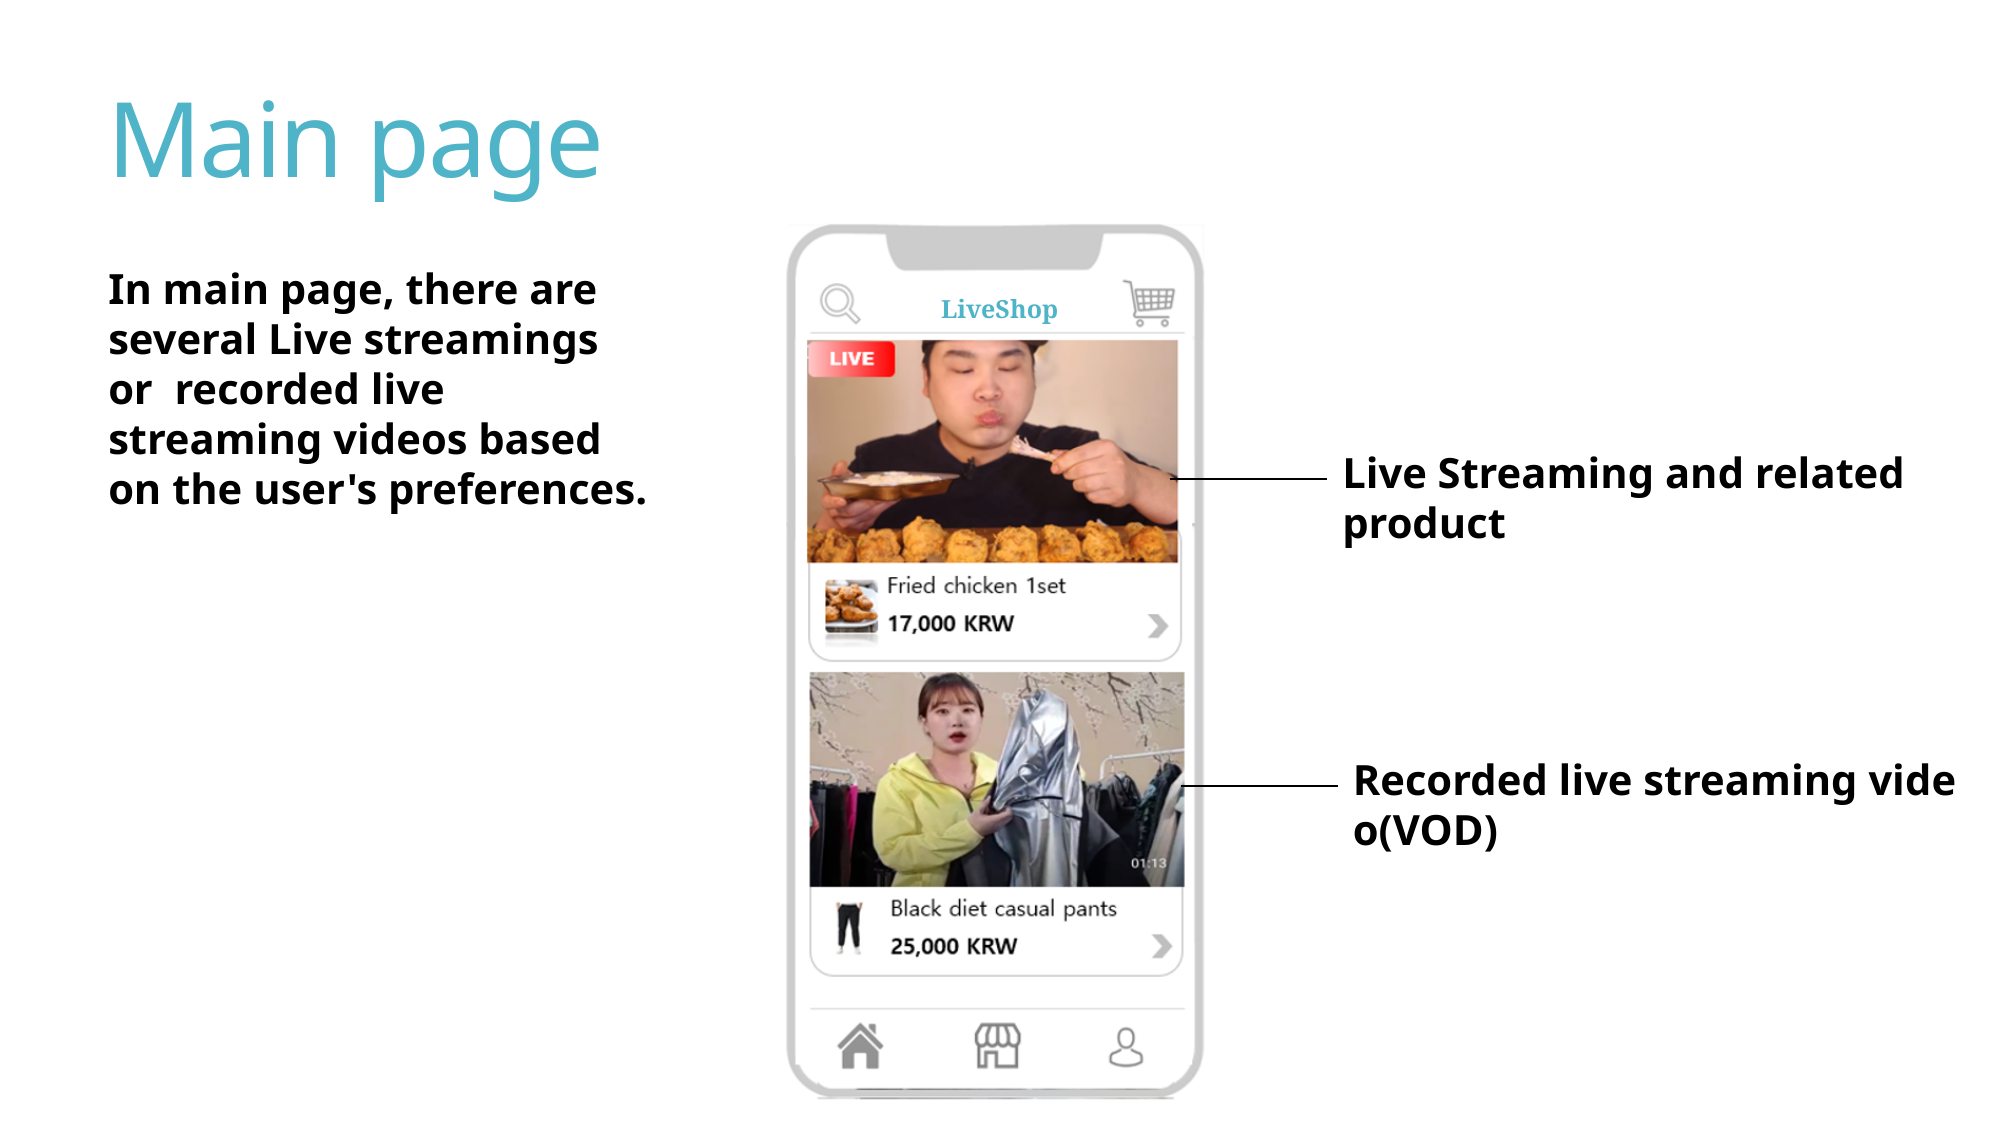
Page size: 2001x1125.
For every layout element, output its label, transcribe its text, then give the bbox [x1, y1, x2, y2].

title Main page [92, 9, 1860, 282]
text_box Live Streaming and related product [1327, 439, 1975, 555]
text_box Recorded live streaming video(VOD) [1337, 746, 1985, 862]
picture [726, 188, 1249, 1113]
text_box In main page, there are several Live streamings or recorded live streaming videos based on the user's preferences. [93, 282, 675, 521]
